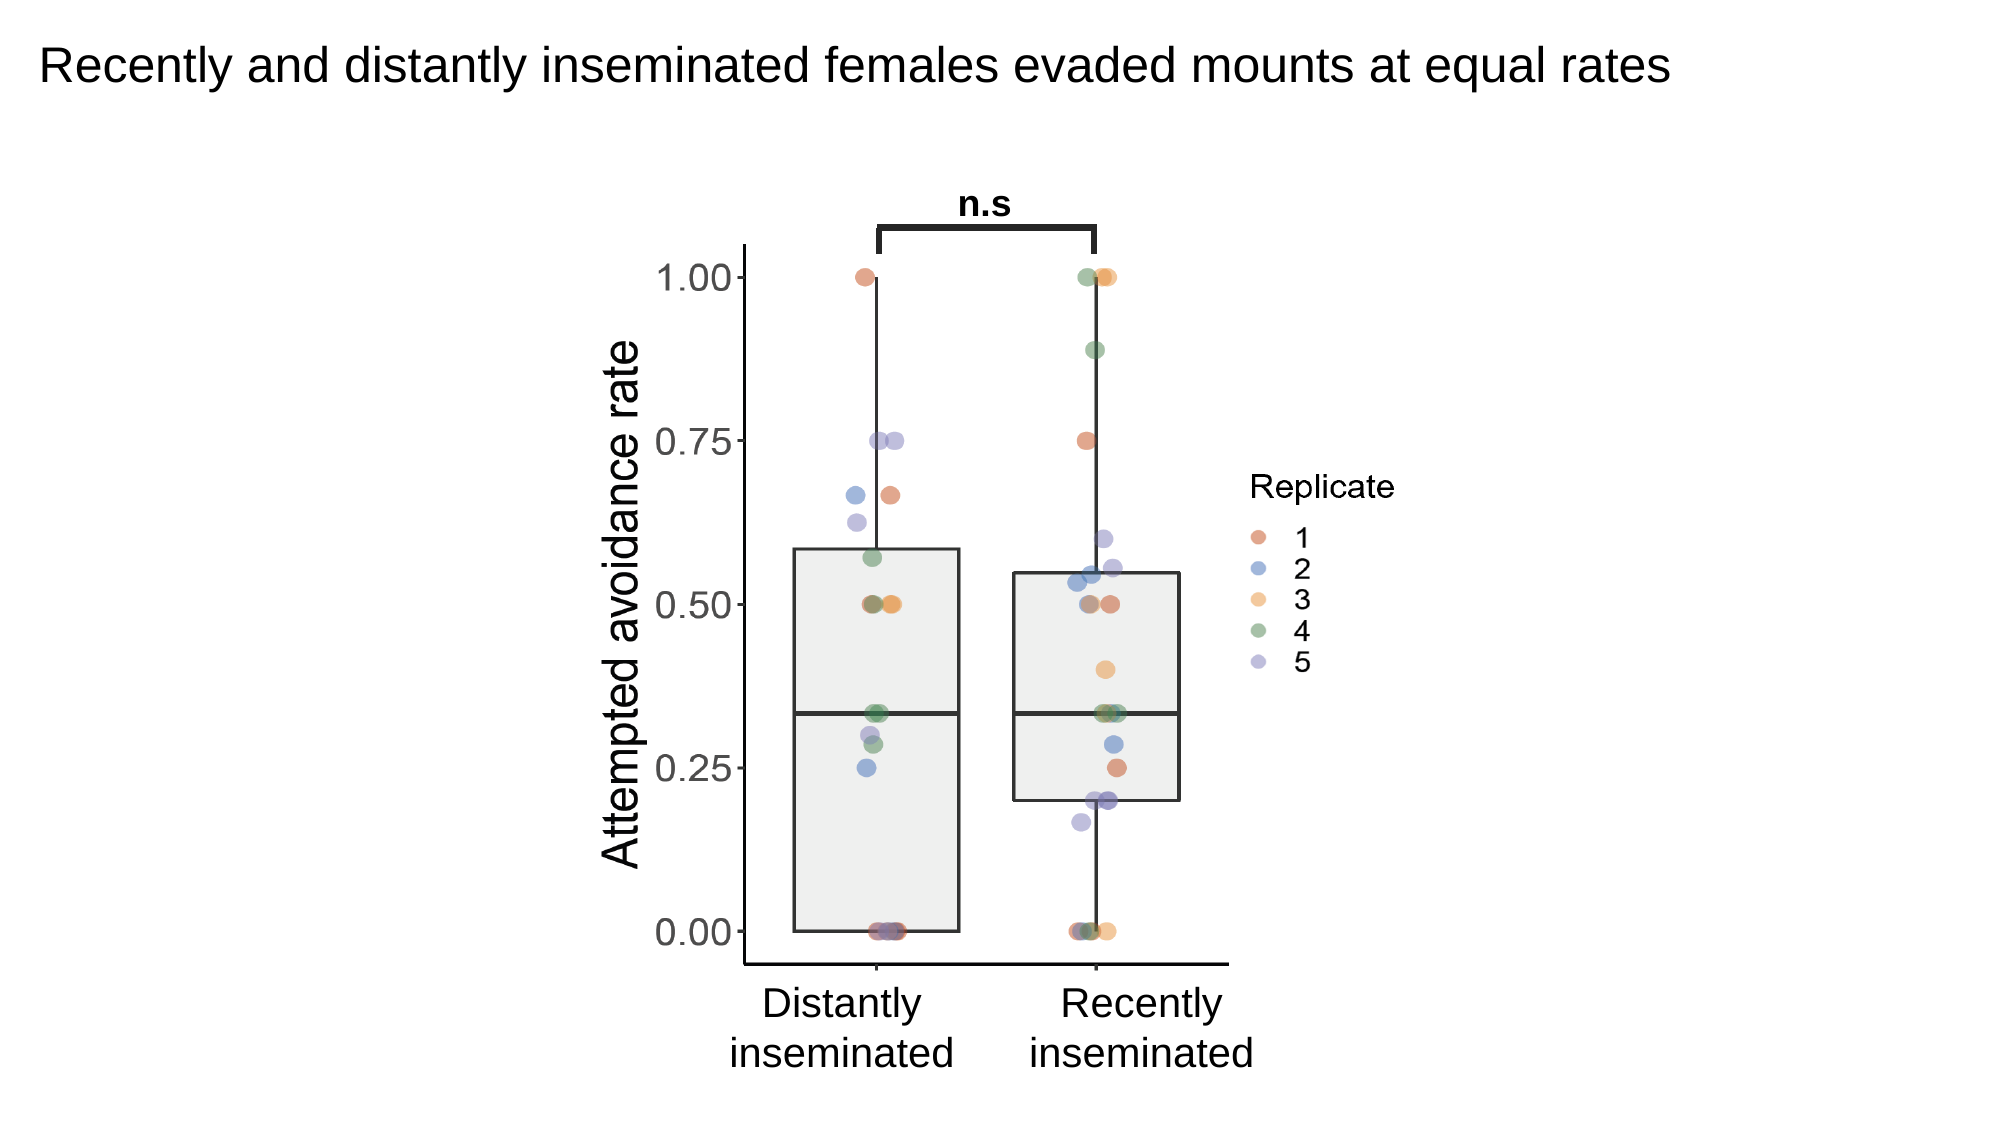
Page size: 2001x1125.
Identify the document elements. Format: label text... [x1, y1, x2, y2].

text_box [591, 172, 1408, 1087]
text_box Recently and distantly inseminated females evaded mounts at equal rates [24, 25, 1970, 100]
